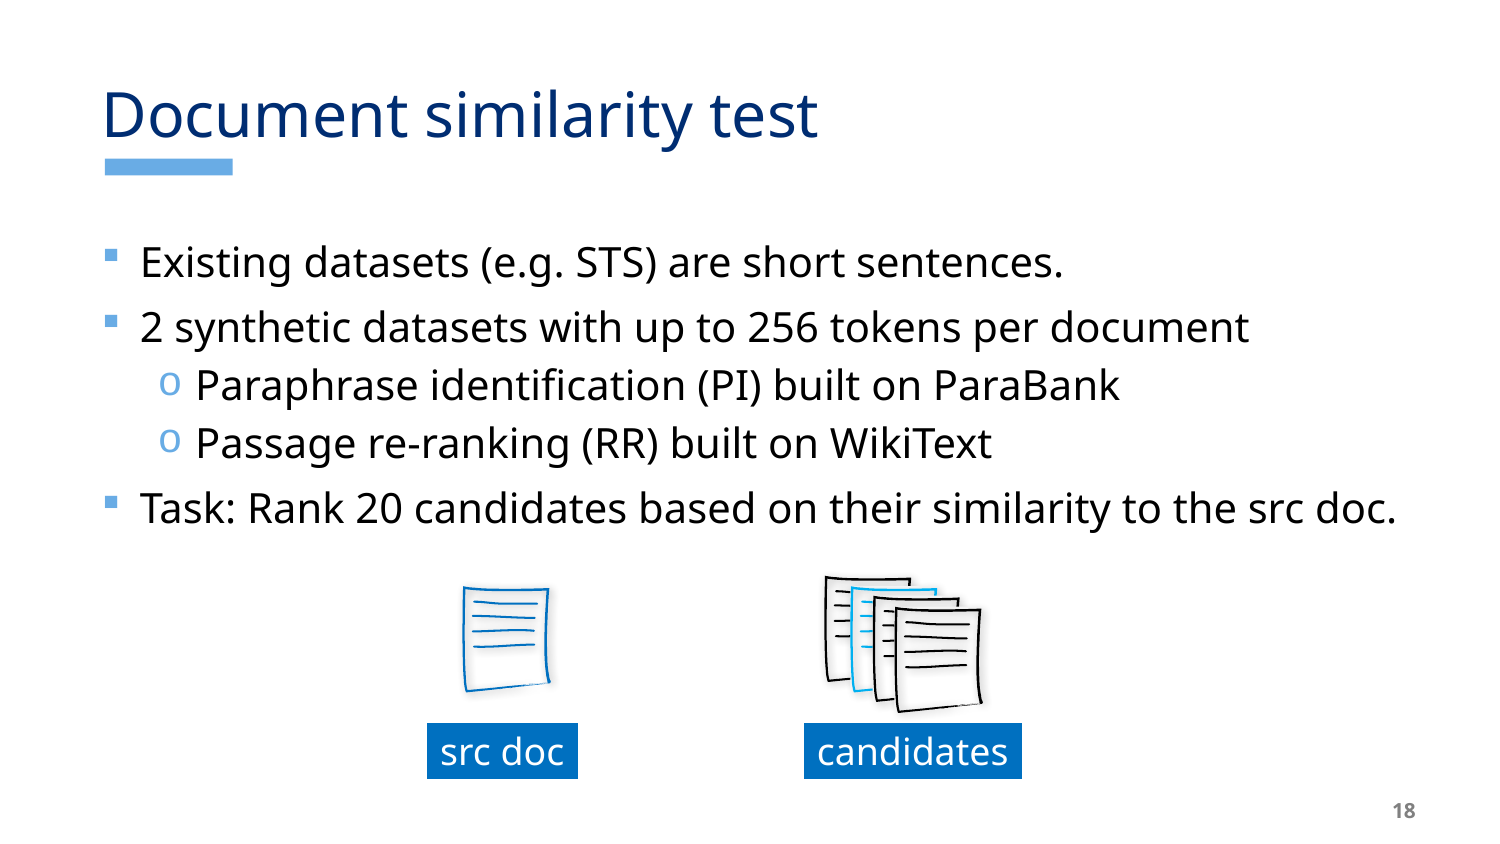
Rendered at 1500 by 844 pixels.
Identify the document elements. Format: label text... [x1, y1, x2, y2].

title Document similarity test [86, 17, 1414, 159]
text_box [427, 575, 1018, 782]
list Existing datasets (e.g. STS) are short sentences. 2 synthetic datasets with up to 256 tokens per document Paraphrase identification (PI) built on ParaBank Passage re-ranking (RR) built on WikiText Task: Rank 20 candidates based on their similarity to the src doc. [86, 227, 1416, 563]
